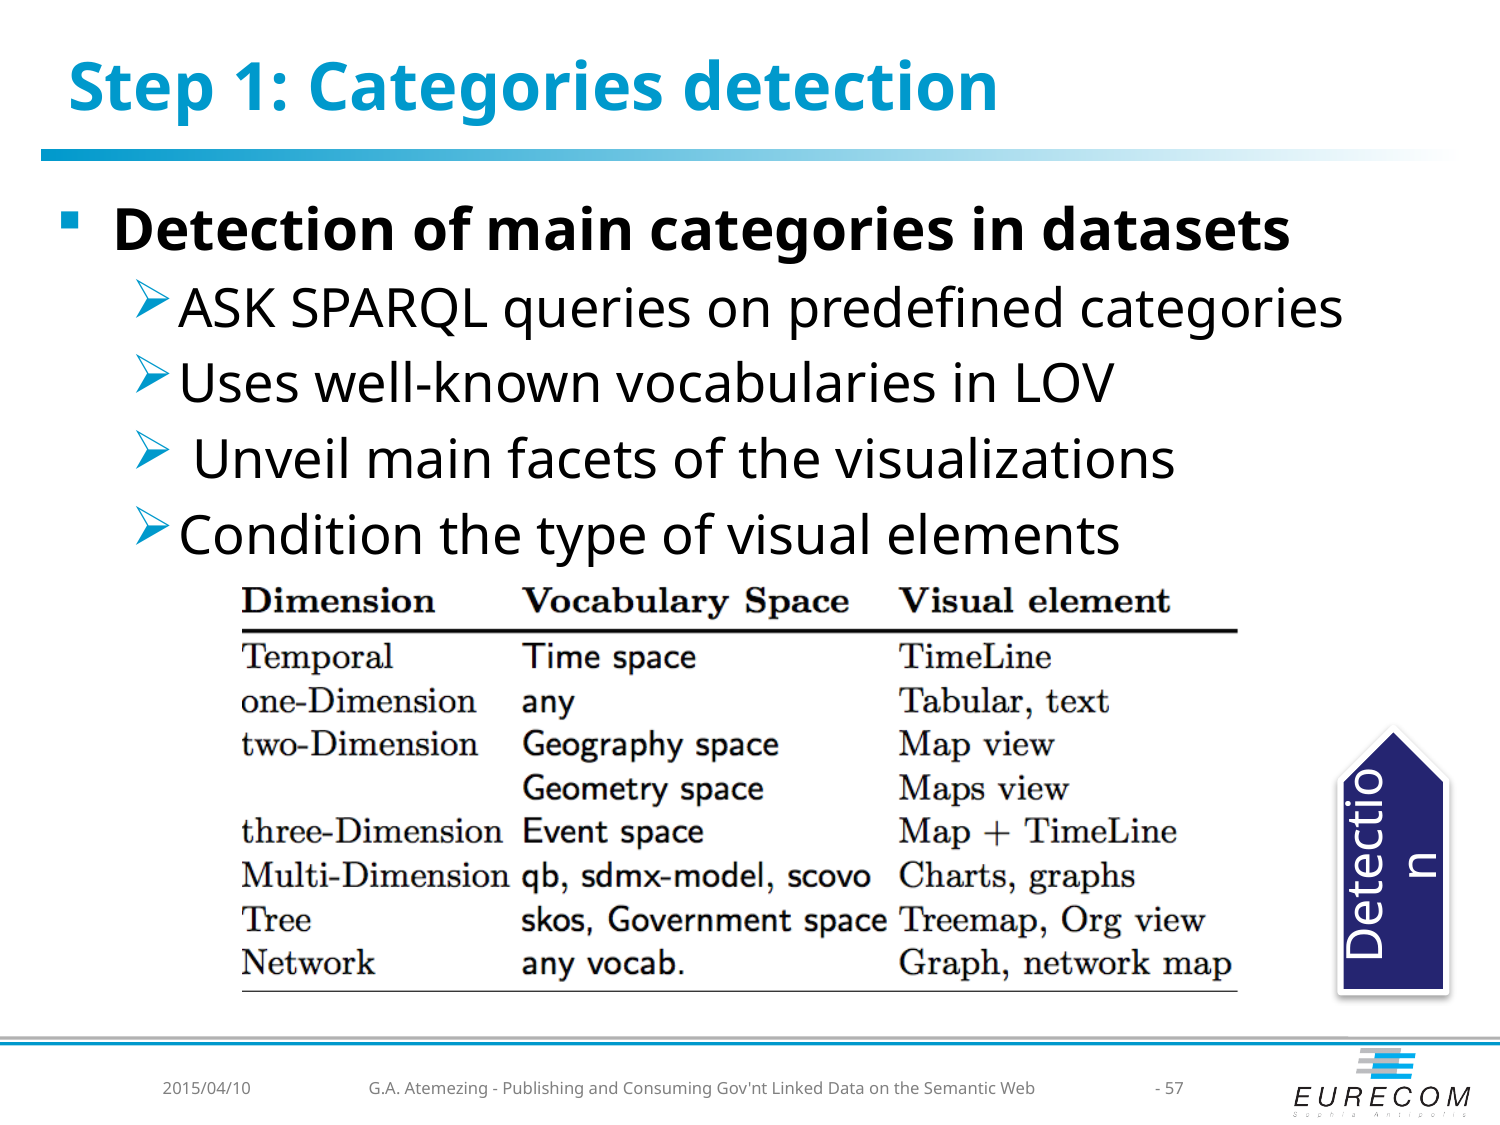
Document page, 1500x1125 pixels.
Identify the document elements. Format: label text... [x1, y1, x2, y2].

list Detection of main categories in datasets ASK SPARQL queries on predefined categories Uses well-known vocabularies in LOV Unveil main facets of the visualizations Condition the type of visual elements [40, 184, 1460, 587]
slide_number - 57 [1080, 1070, 1200, 1103]
title Step 1: Categories detection [52, 30, 1460, 138]
picture [1293, 1048, 1477, 1118]
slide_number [147, 1070, 325, 1103]
picture [241, 585, 1240, 992]
footer G.A. Atemezing - Publishing and Consuming Gov'nt Linked Data on the Semantic Web [336, 1070, 1069, 1107]
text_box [1260, 806, 1500, 914]
